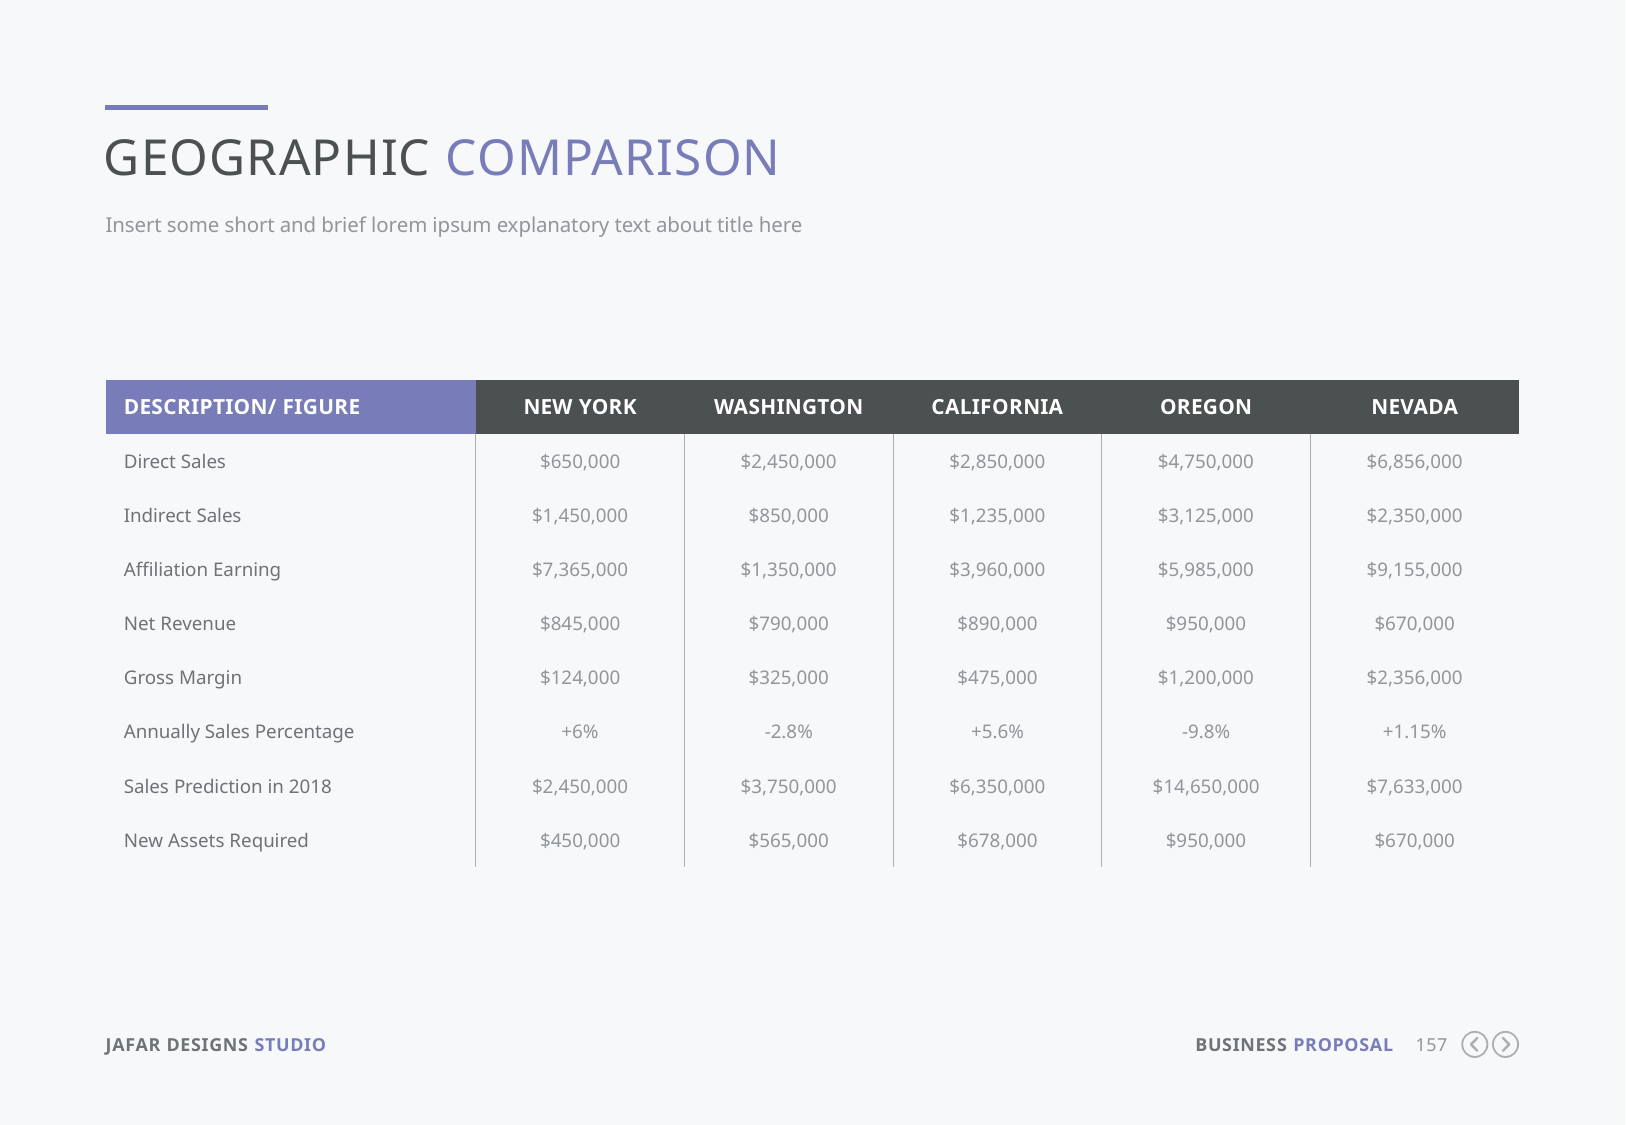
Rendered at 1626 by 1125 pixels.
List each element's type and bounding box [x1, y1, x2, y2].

table_cell [1102, 434, 1310, 867]
list [103, 125, 1518, 188]
table_header [106, 380, 1519, 434]
table_cell [1311, 434, 1519, 867]
table_cell [685, 434, 893, 867]
table_cell [106, 434, 475, 867]
table_cell [476, 434, 684, 867]
list [105, 209, 1519, 241]
table_cell [894, 434, 1101, 867]
